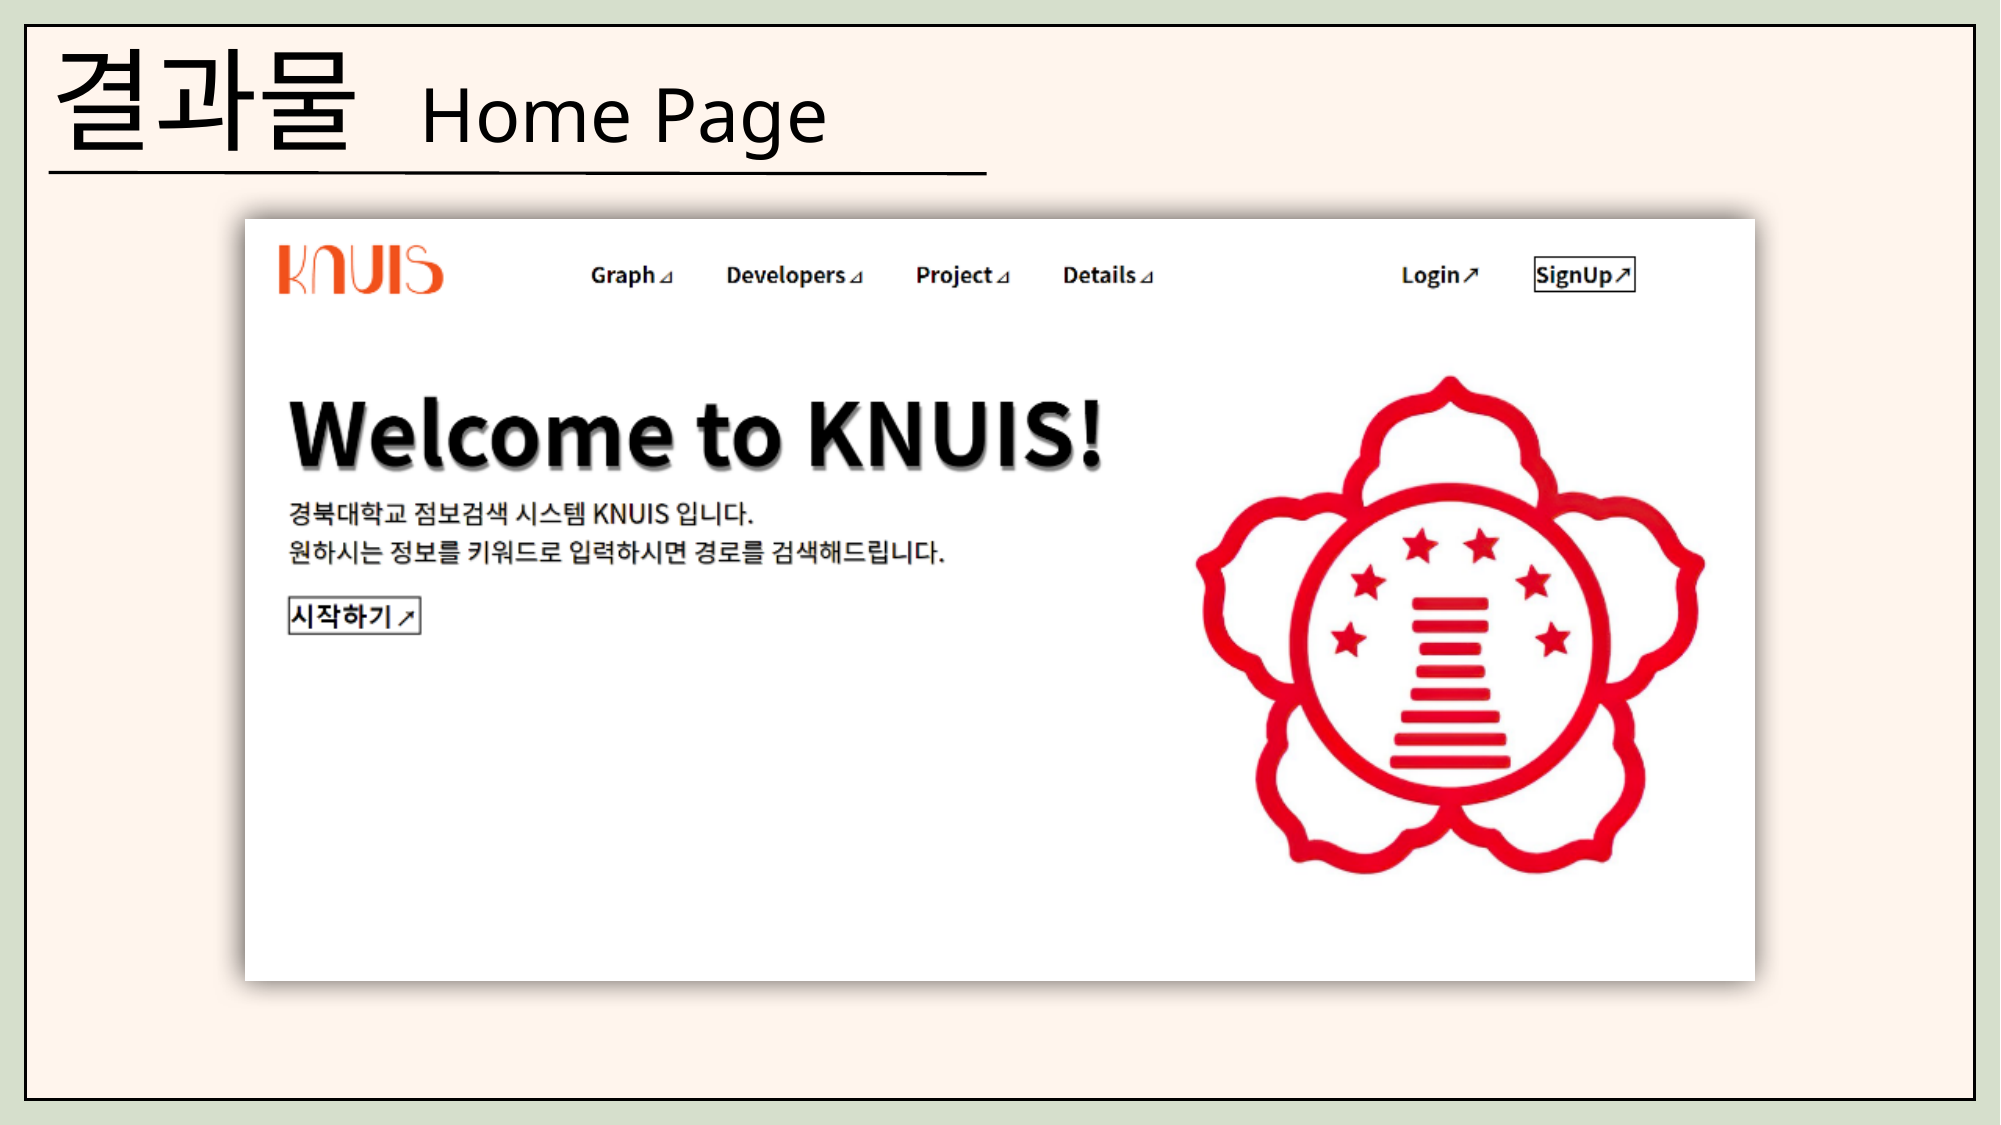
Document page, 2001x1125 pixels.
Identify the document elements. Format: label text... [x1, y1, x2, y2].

text_box 결과물 Home Page [36, 22, 1225, 173]
picture [245, 219, 1755, 981]
text_box [24, 25, 1975, 1100]
